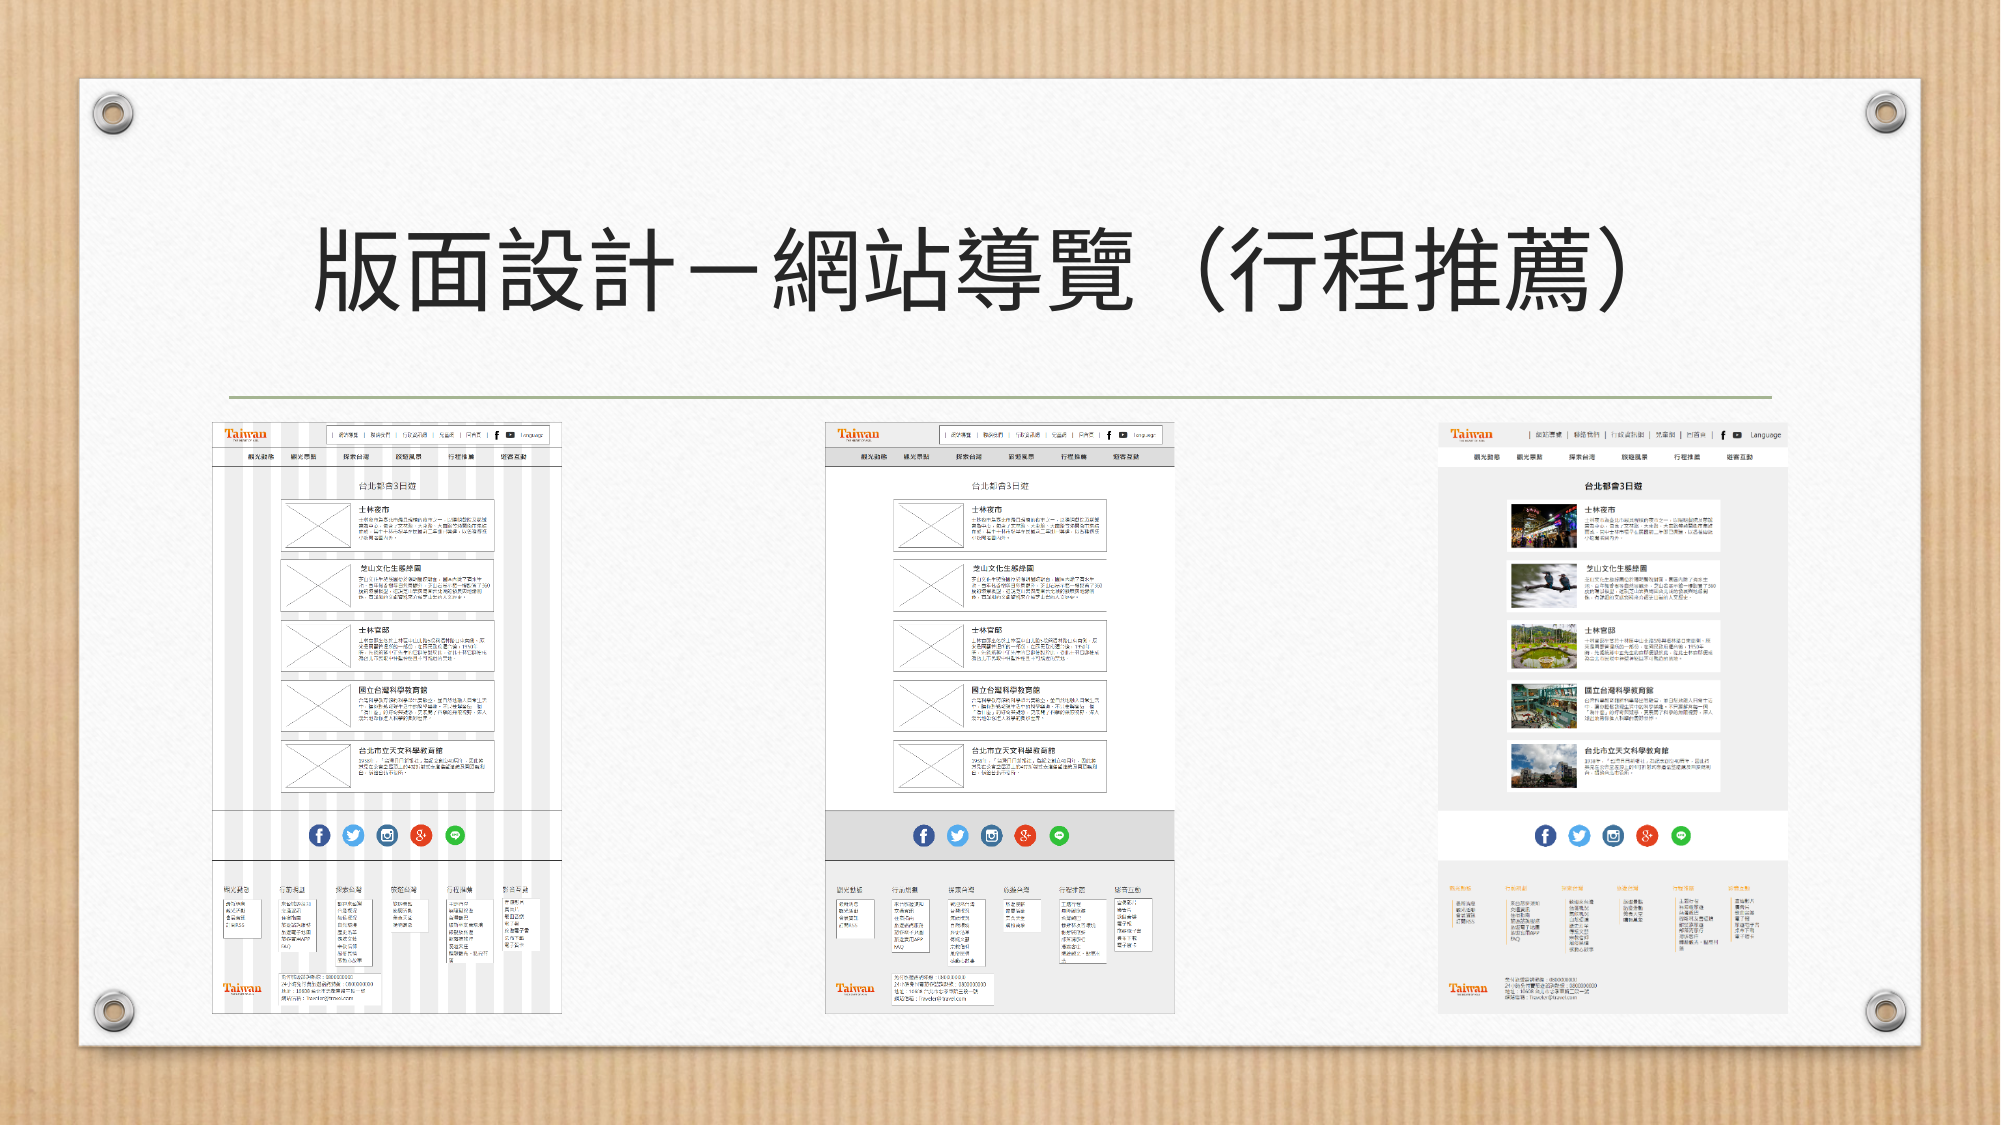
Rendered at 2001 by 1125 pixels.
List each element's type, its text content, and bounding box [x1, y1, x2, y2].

picture [0, 0, 2001, 1125]
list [212, 422, 562, 1014]
title 版面設計－網站導覽（行程推薦） [212, 161, 1788, 375]
